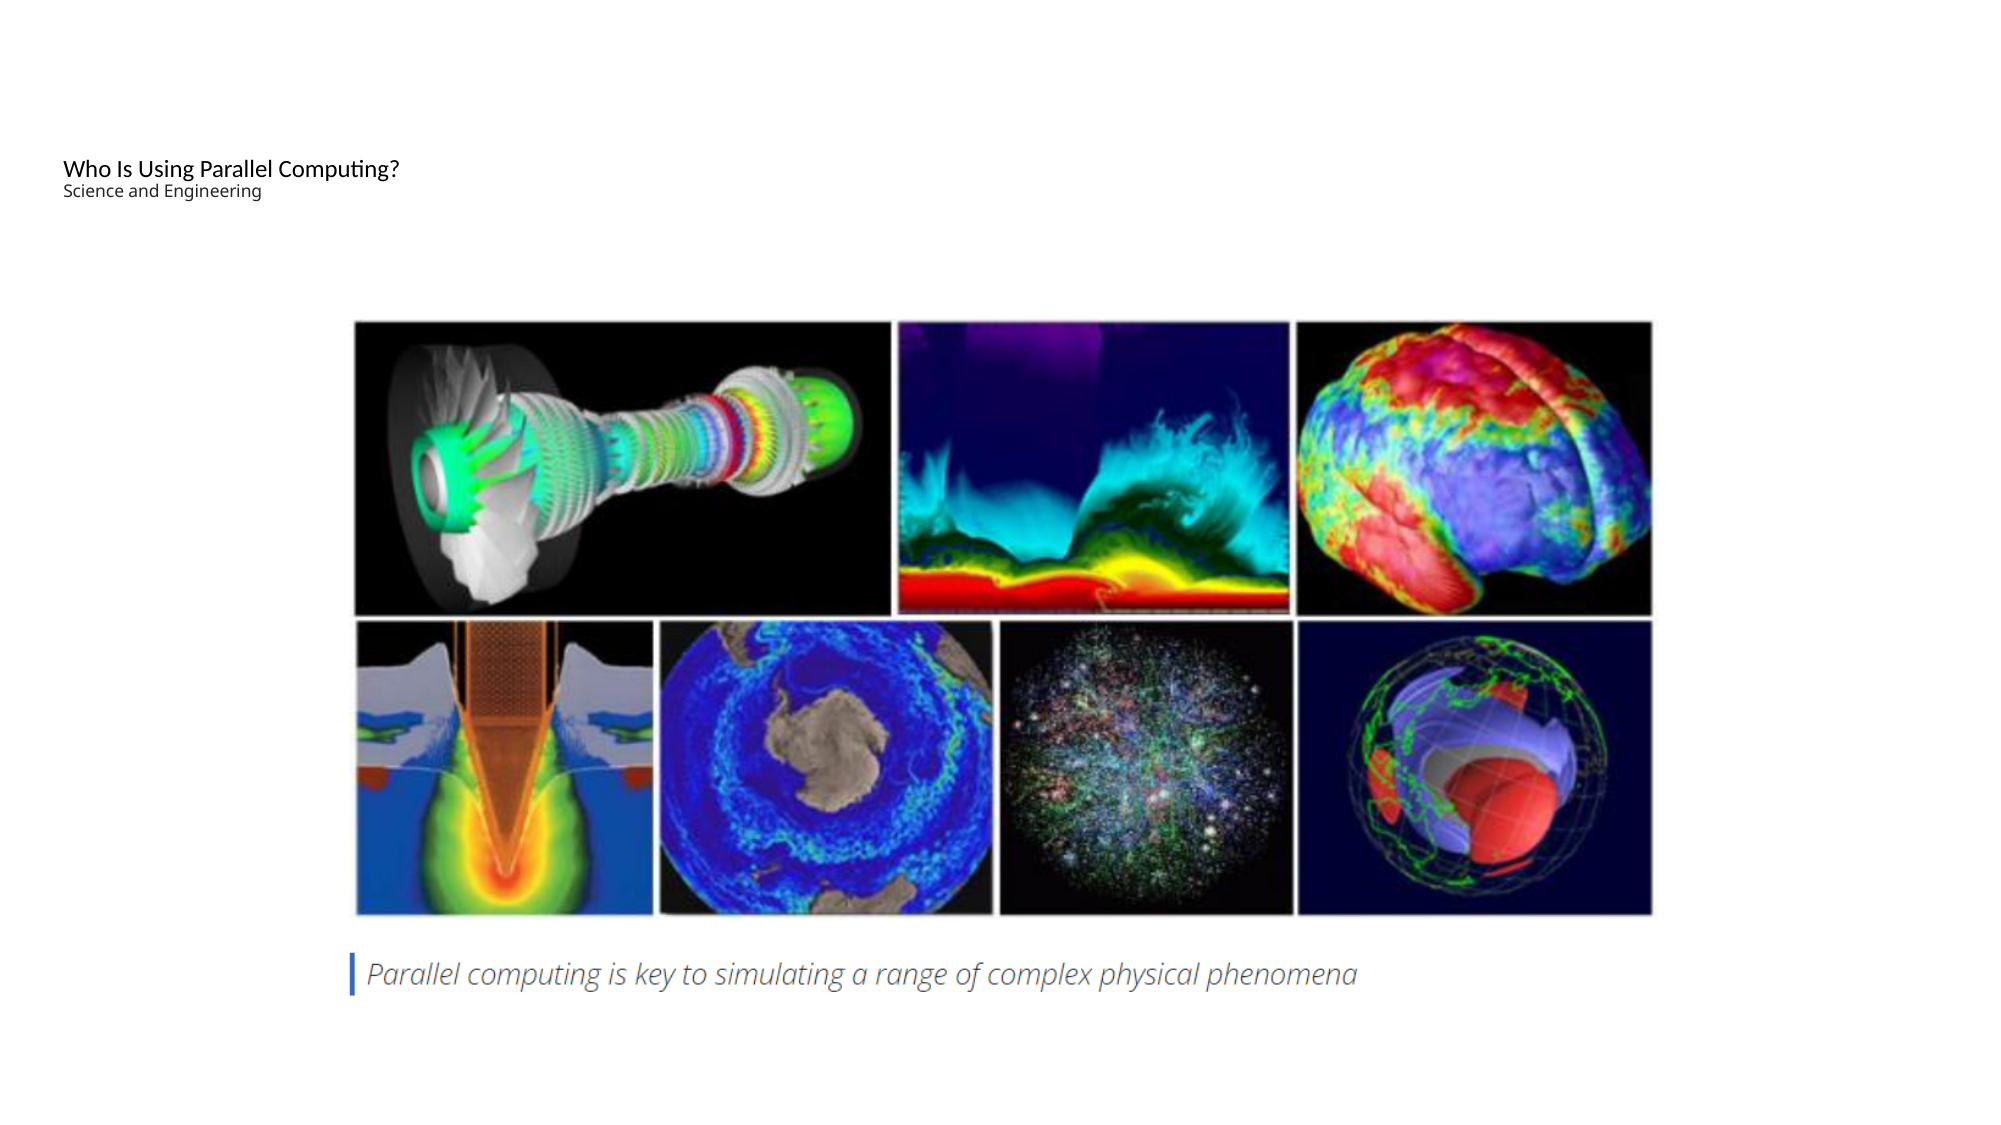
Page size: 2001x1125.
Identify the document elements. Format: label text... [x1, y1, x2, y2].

text_box Who Is Using Parallel Computing? Science and Engineering [48, 136, 1862, 249]
picture [284, 299, 1716, 1014]
